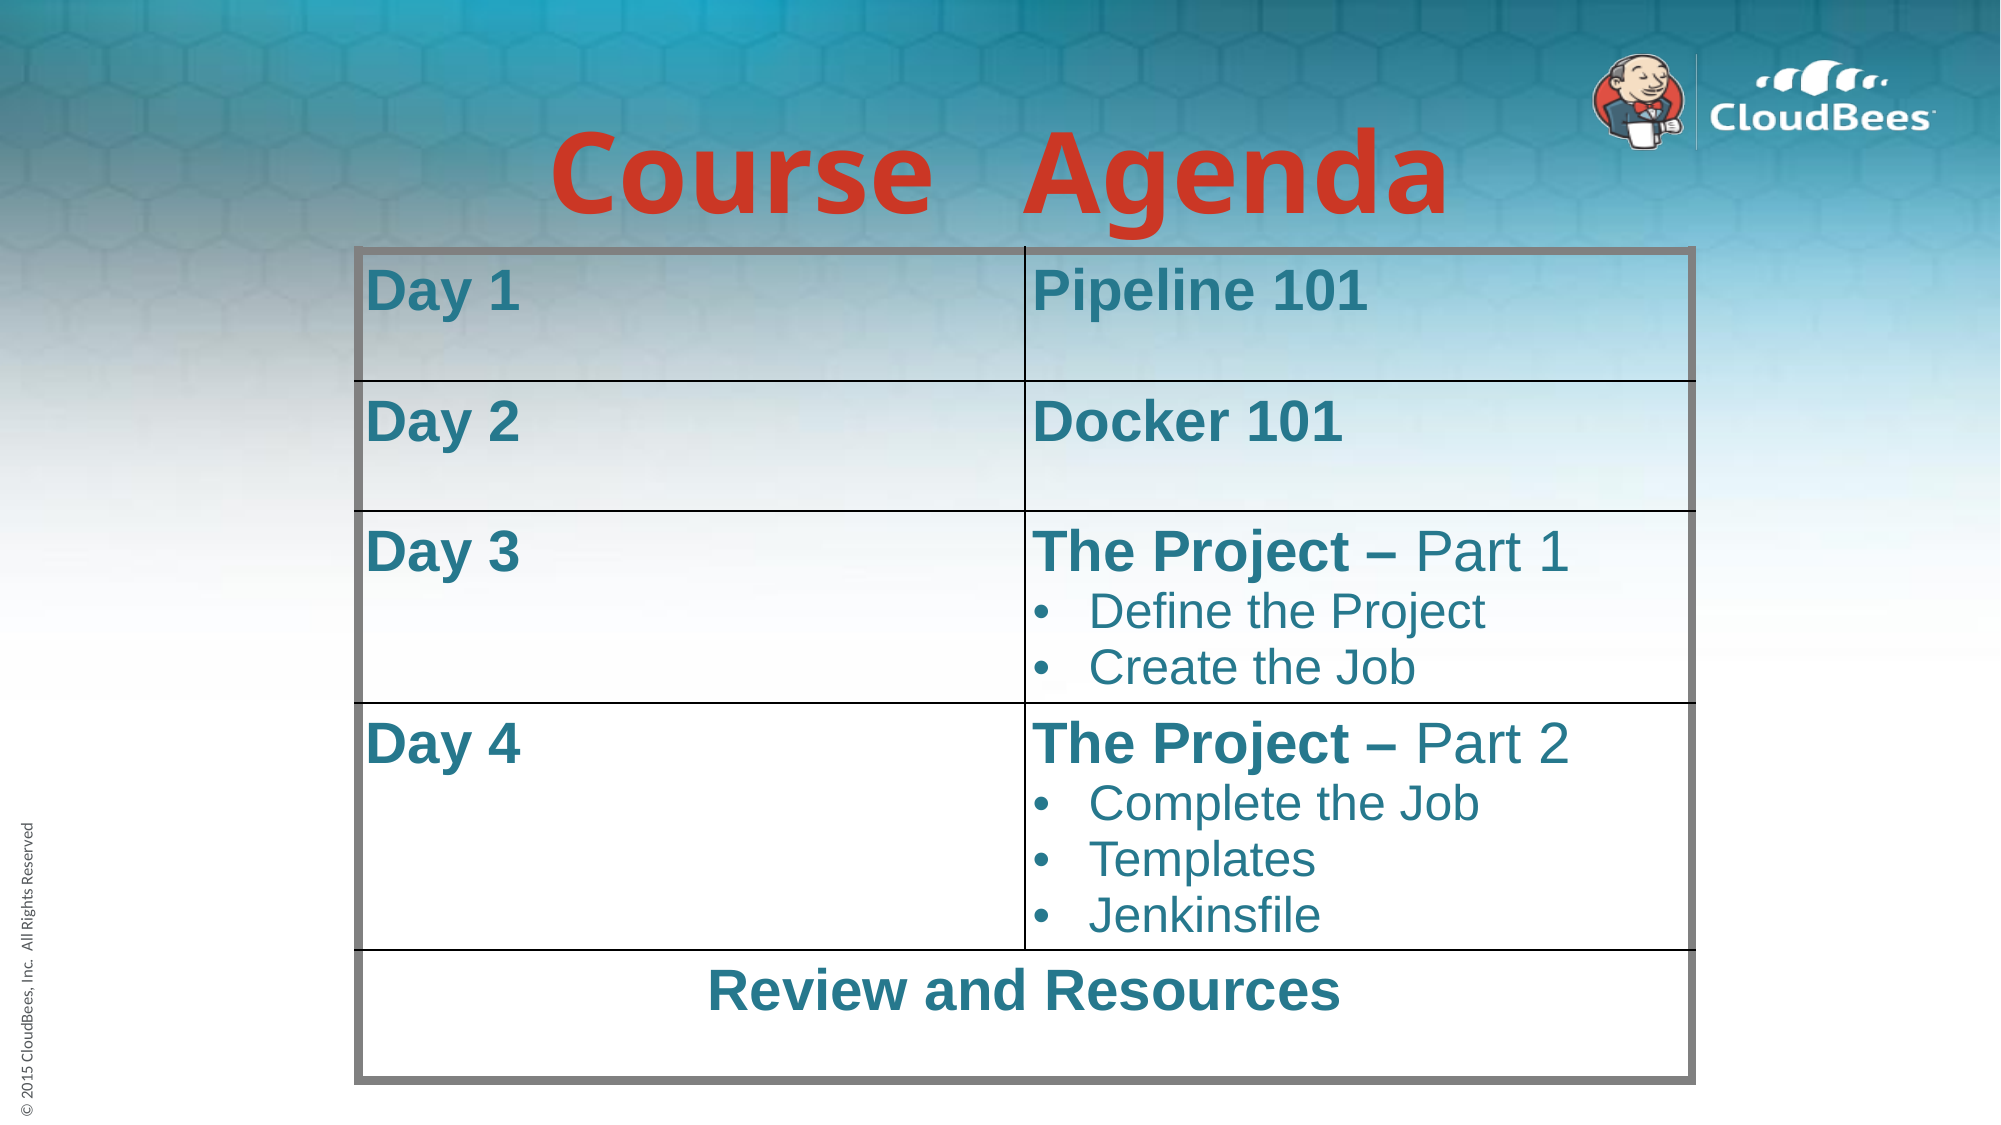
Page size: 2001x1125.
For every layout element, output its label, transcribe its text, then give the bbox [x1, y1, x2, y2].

table_cell Review and Resources [363, 951, 1688, 1076]
table_cell Day 4 [363, 704, 1024, 949]
table_cell Day 3 [363, 512, 1024, 702]
table_cell The Project – Part 2 Complete the Job Templates Jenkinsfile [1026, 704, 1688, 949]
table_cell The Project – Part 1 Define the Project Create the Job [1026, 512, 1688, 702]
title Course Agenda [307, 87, 1693, 252]
table_cell Day 2 [363, 382, 1024, 510]
table_header Pipeline 101 [1026, 255, 1688, 380]
picture [0, 0, 2001, 1125]
table_cell Docker 101 [1026, 382, 1688, 510]
table_header Day 1 [363, 255, 1024, 380]
